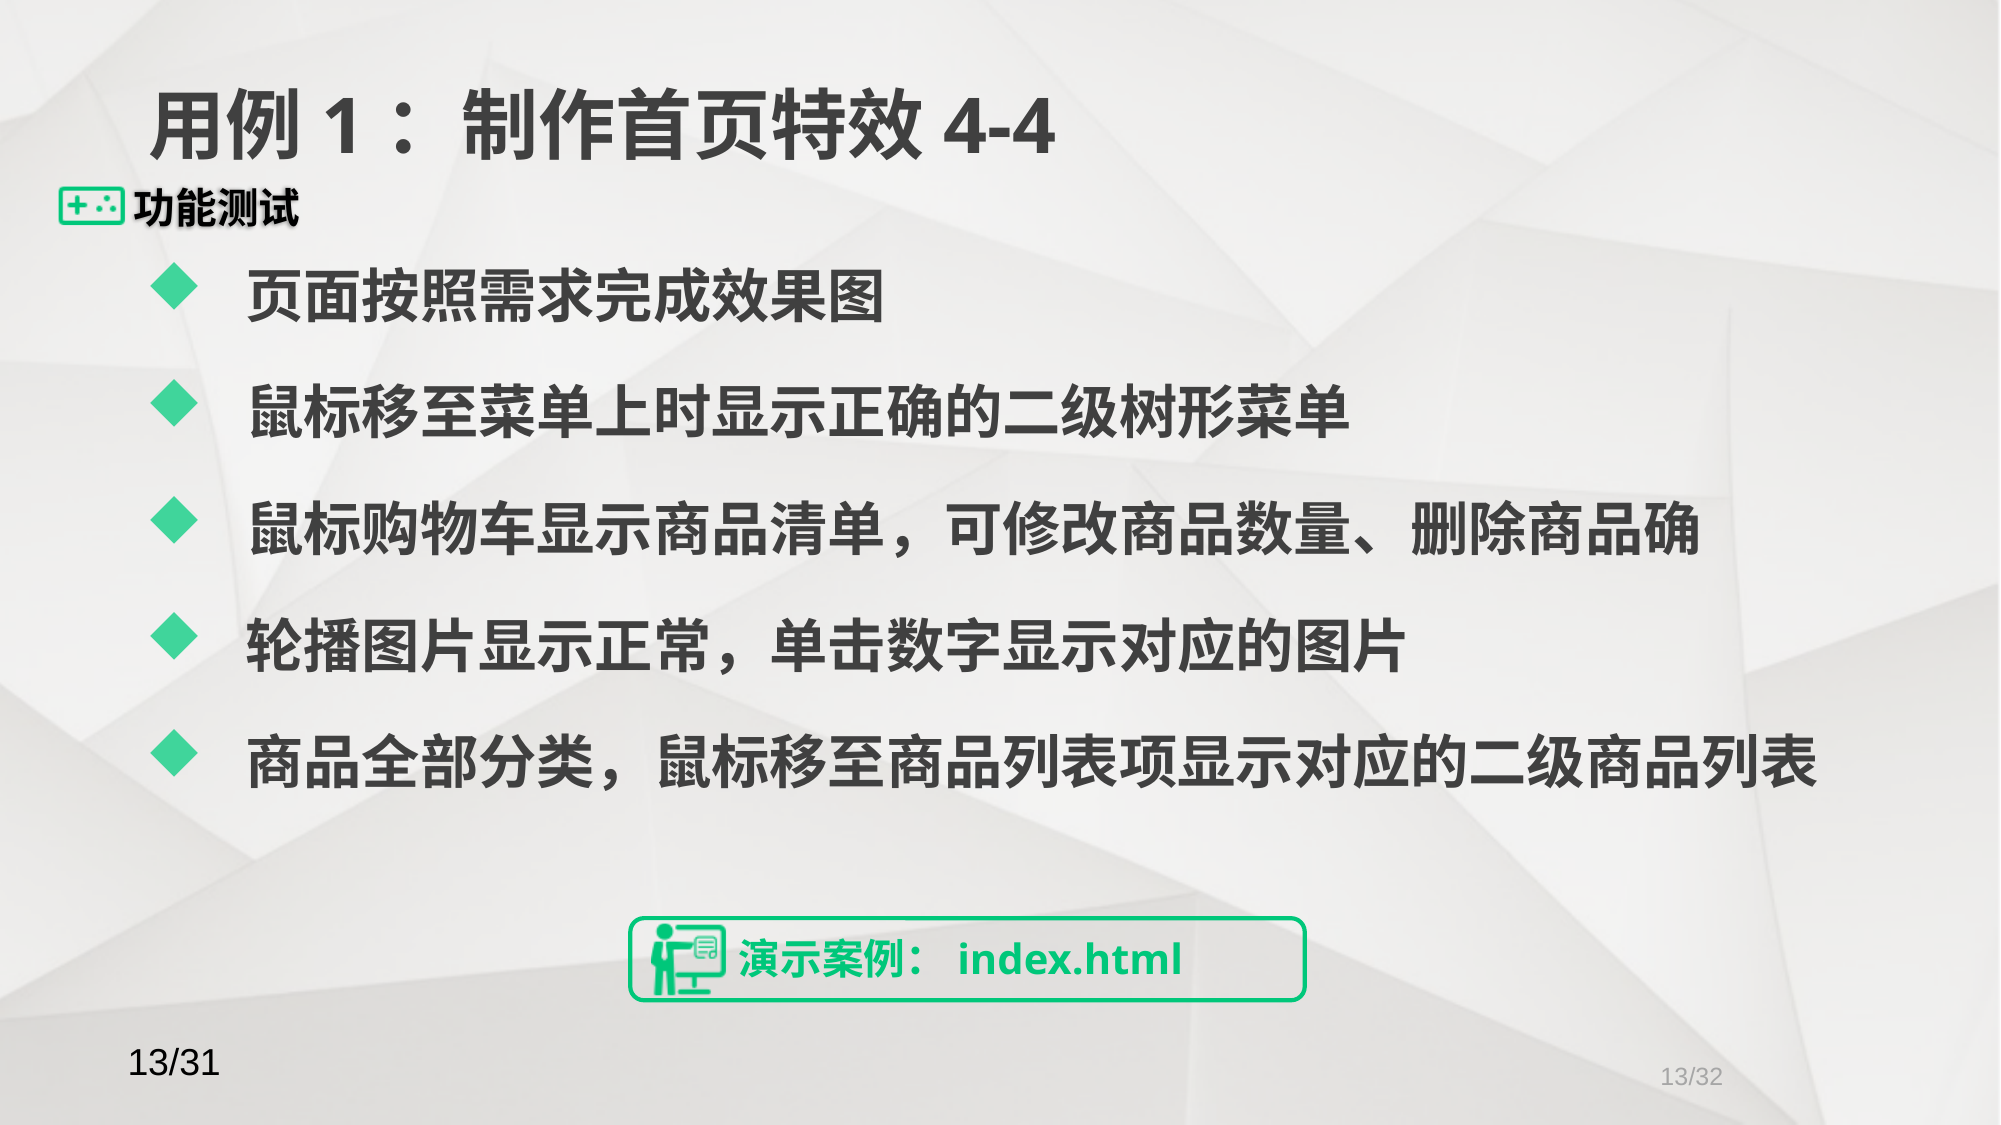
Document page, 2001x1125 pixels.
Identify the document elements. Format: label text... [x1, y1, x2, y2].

picture [0, 0, 2001, 1125]
slide_number /32 [1388, 1053, 1739, 1114]
list 页面按照需求完成效果图 鼠标移至菜单上时显示正确的二级树形菜单 鼠标购物车显示商品清单，可修改商品数量、删除商品确 轮播图片显示正常，单击数字显示对应的图片 商品全部分类，鼠标移至商品列表项显示对应的二级商品列表 [126, 214, 1880, 1006]
title 用例1：制作首页特效4-4 [129, 45, 1692, 201]
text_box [54, 169, 318, 245]
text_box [630, 917, 1305, 1001]
